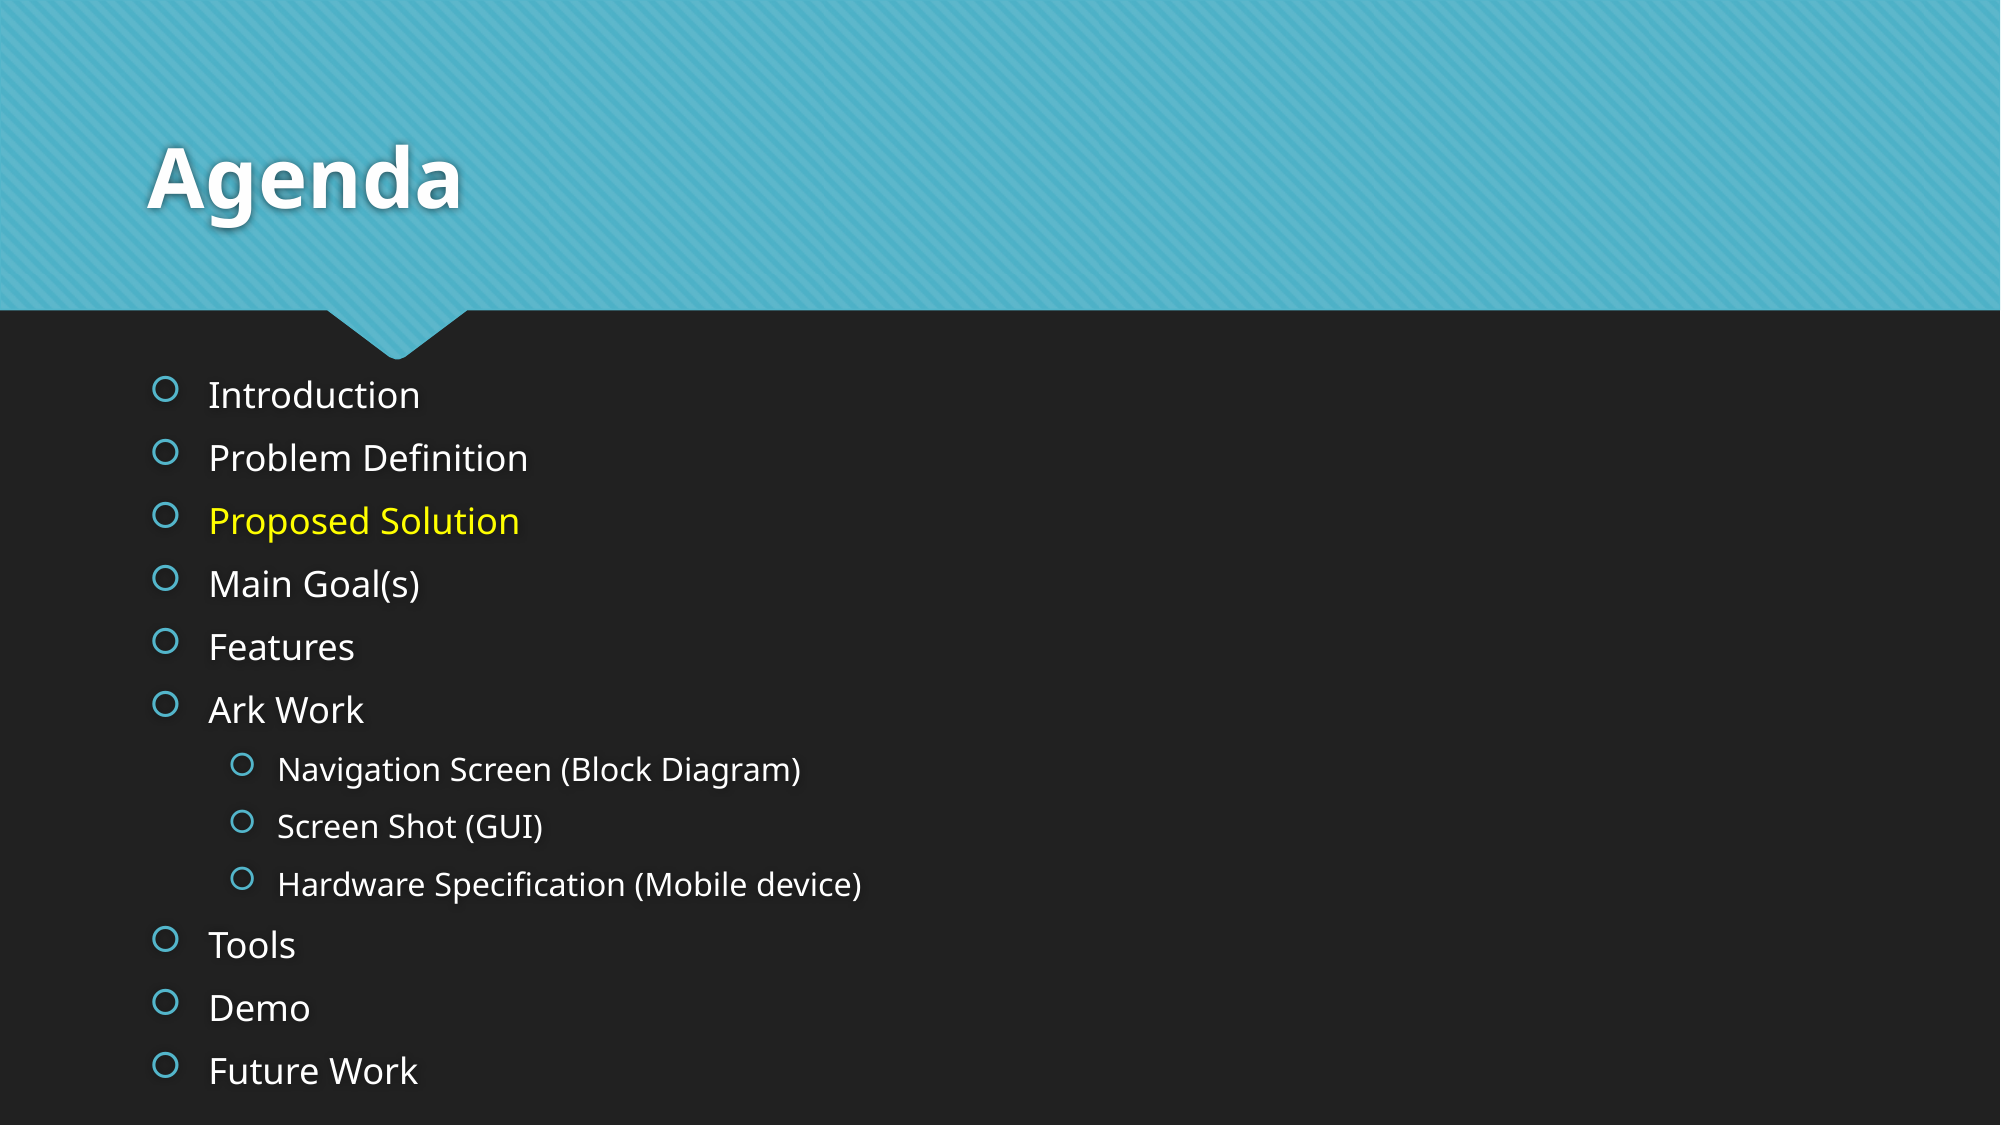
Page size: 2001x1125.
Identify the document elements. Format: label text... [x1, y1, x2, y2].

list Introduction Problem Definition Proposed Solution Main Goal(s) Features Ark Work Navigation Screen (Block Diagram) Screen Shot (GUI) Hardware Specification (Mobile device) Tools Demo Future Work [134, 364, 1866, 1100]
title Agenda [132, 73, 1868, 233]
